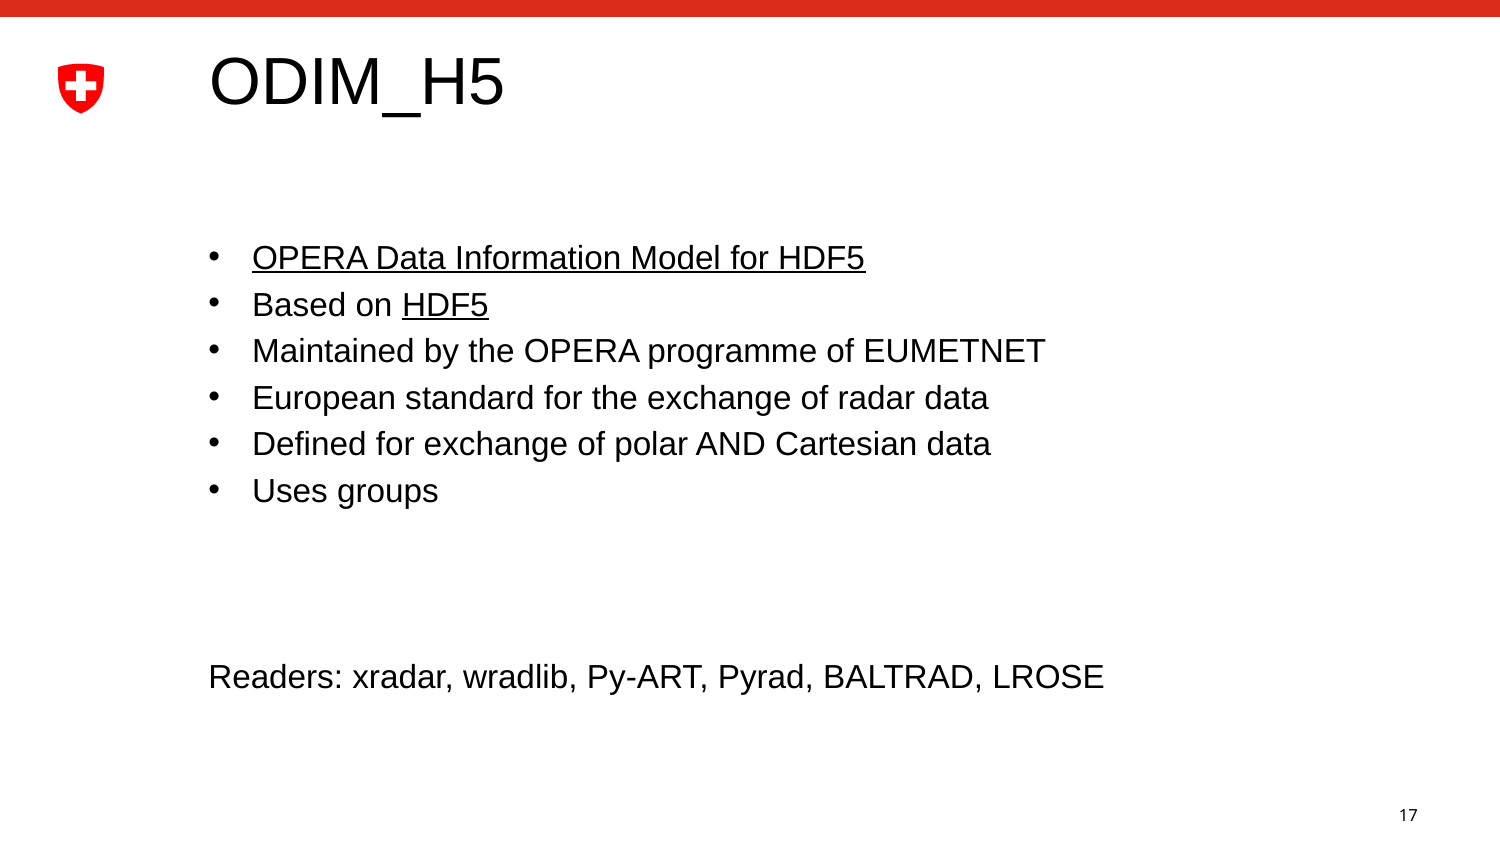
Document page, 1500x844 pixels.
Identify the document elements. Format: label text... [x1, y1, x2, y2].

list OPERA Data Information Model for HDF5 Based on HDF5 Maintained by the OPERA programme of EUMETNET European standard for the exchange of radar data Defined for exchange of polar AND Cartesian data Uses groups Readers: xradar, wradlib, Py-ART, Pyrad, BALTRAD, LROSE [193, 228, 1429, 748]
title ODIM_H5 [194, 30, 1428, 147]
